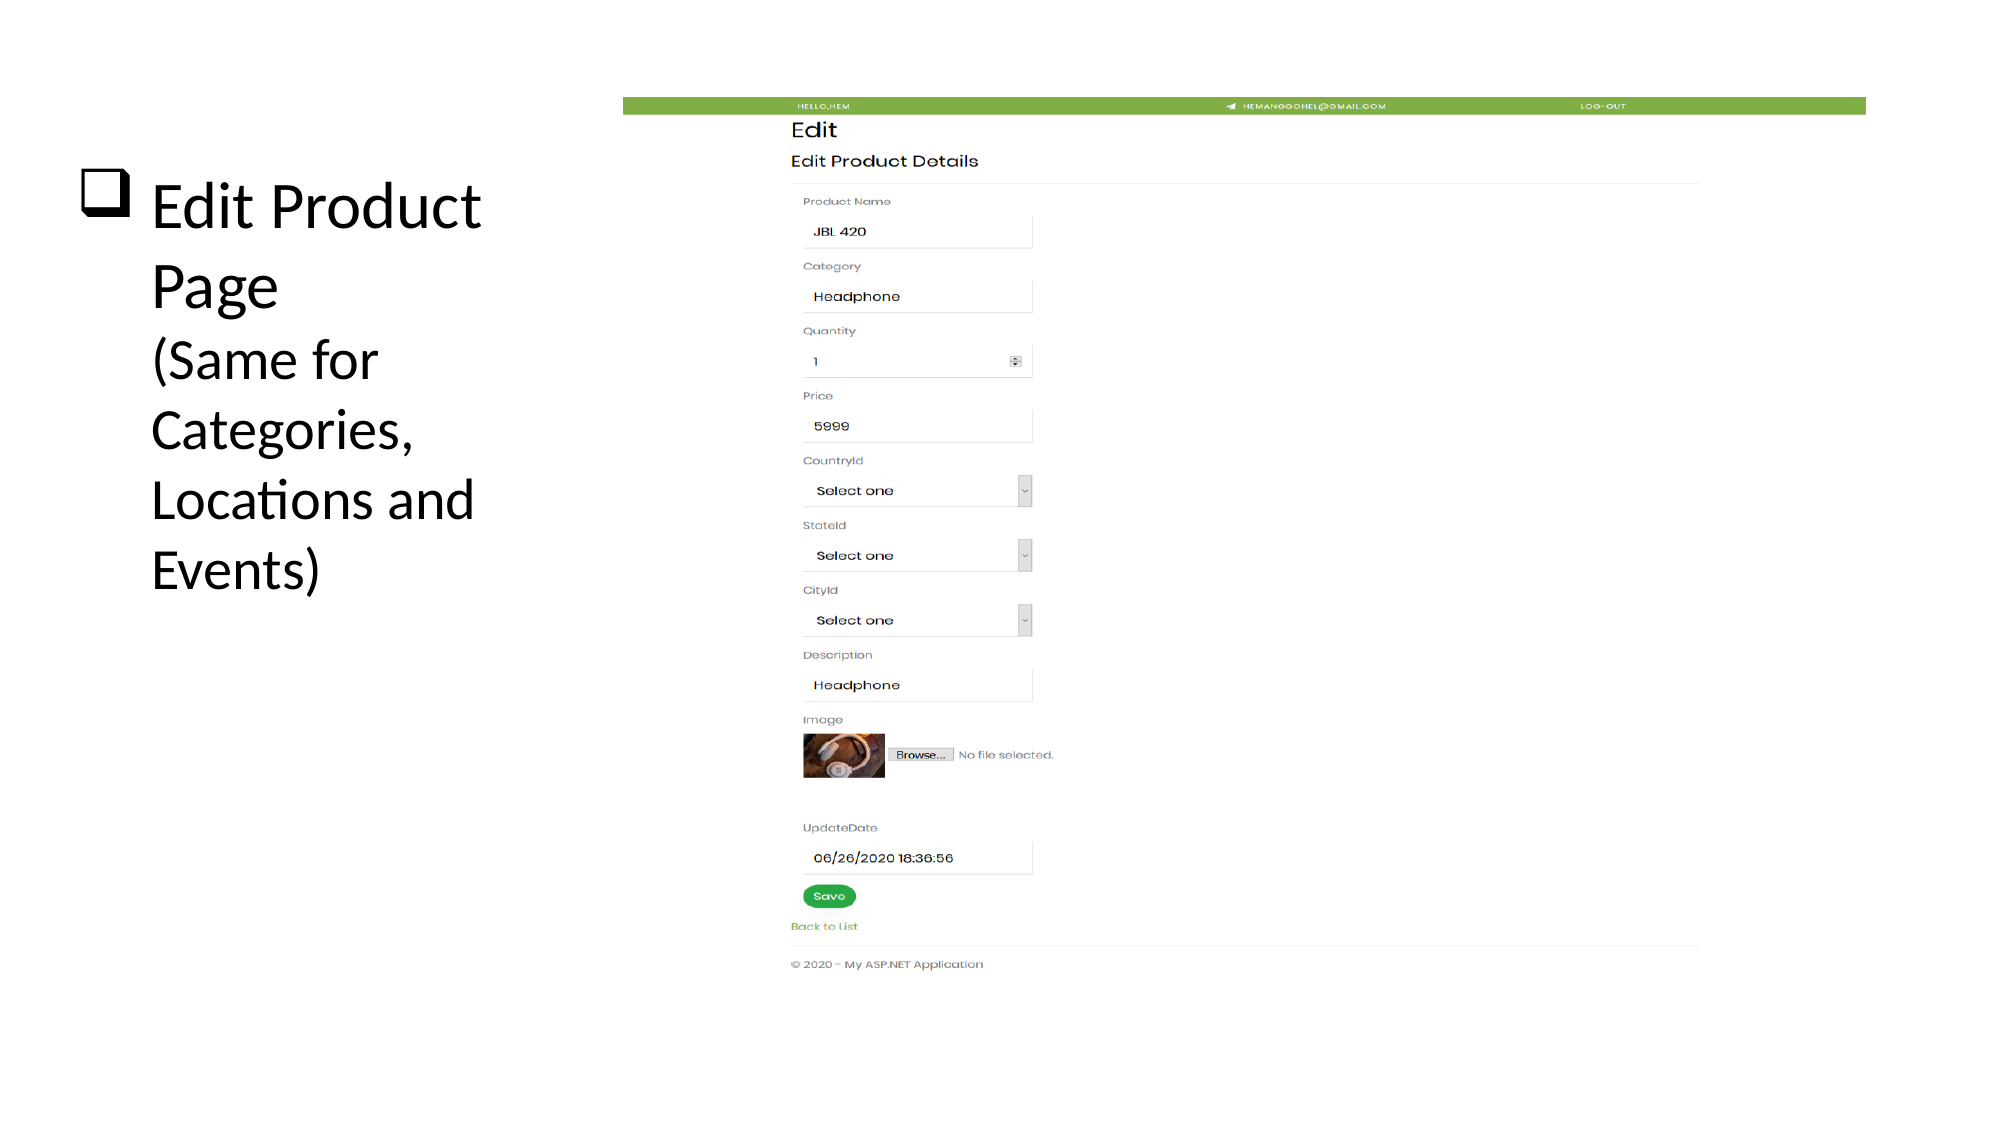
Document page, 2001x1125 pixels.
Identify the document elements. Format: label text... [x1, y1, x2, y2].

picture [623, 97, 1866, 995]
text_box Edit Product Page (Same for Categories, Locations and Events) [61, 154, 594, 654]
